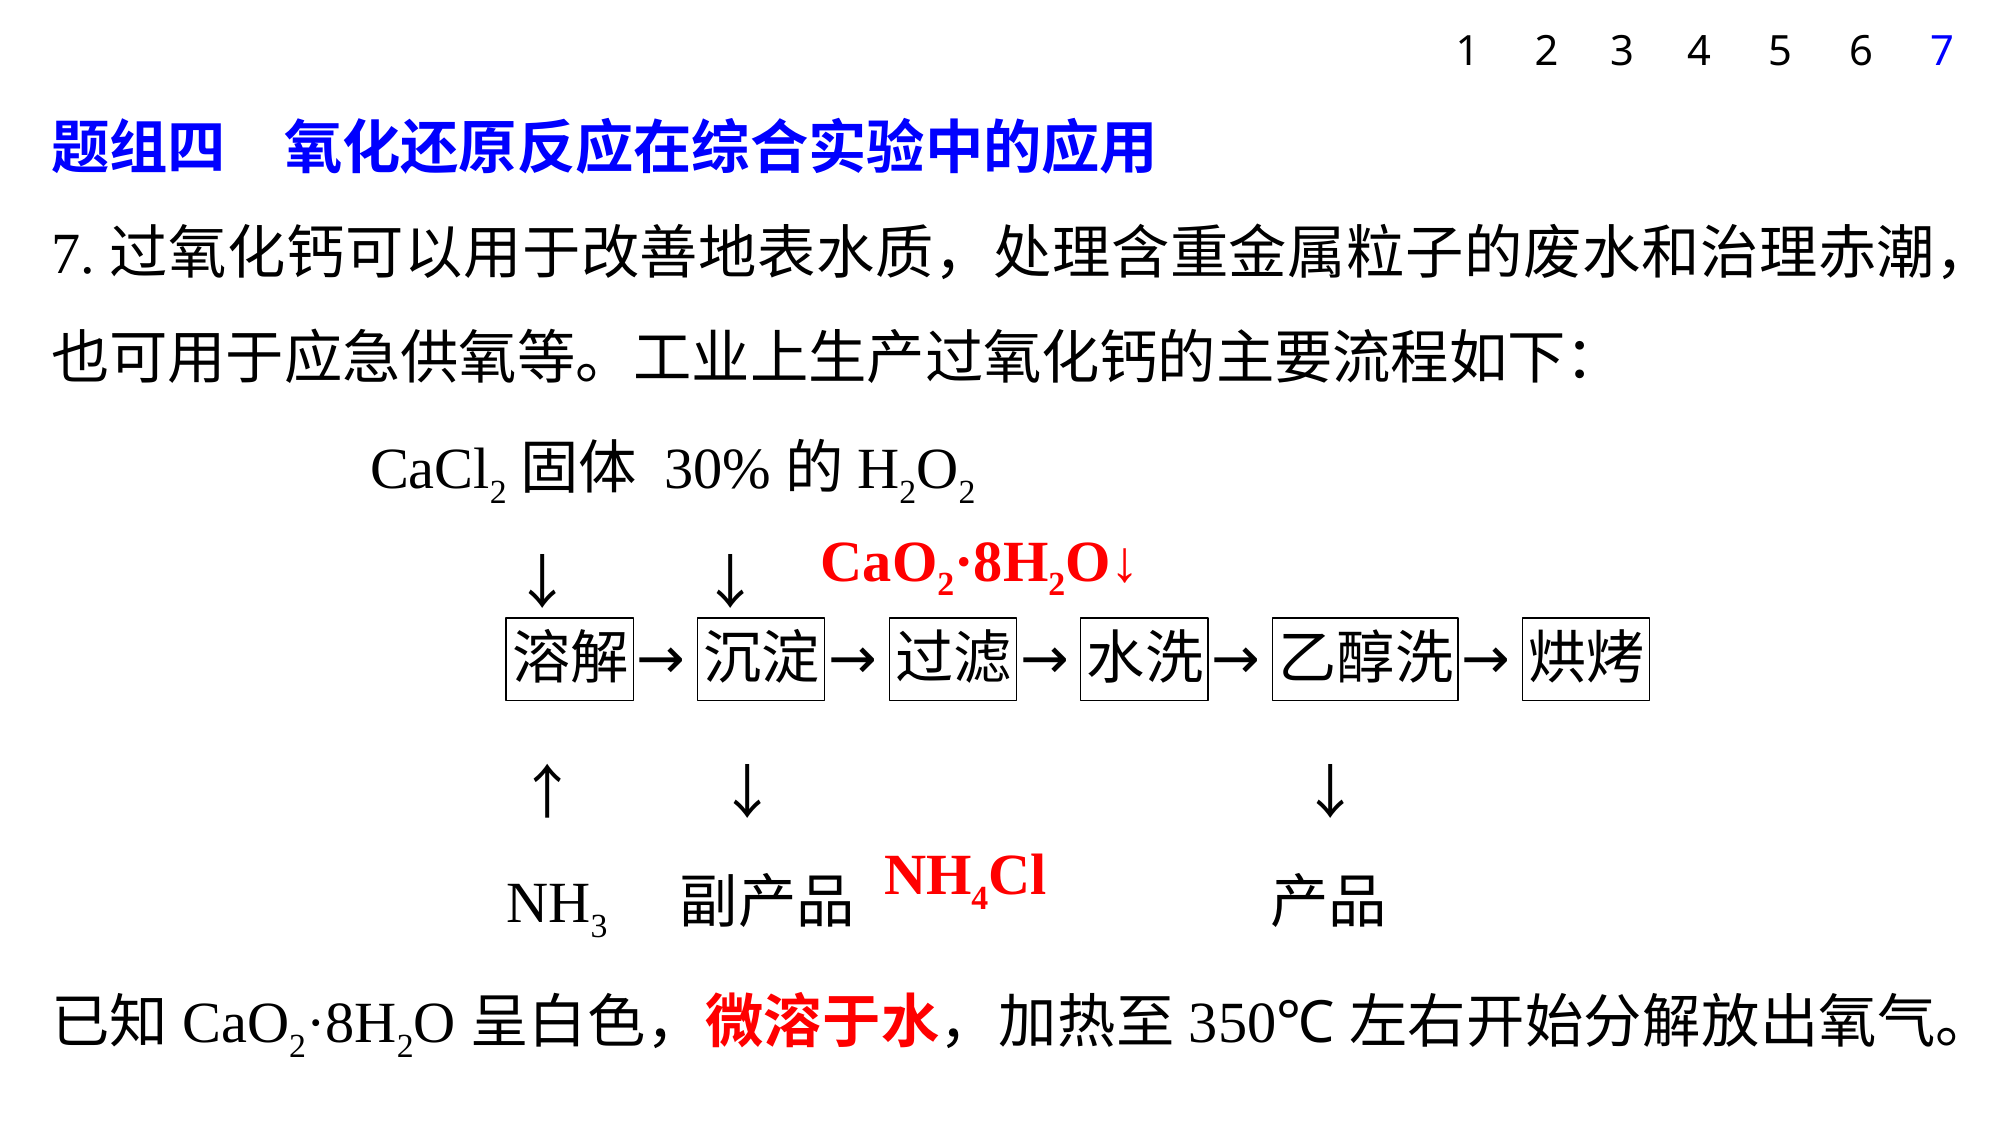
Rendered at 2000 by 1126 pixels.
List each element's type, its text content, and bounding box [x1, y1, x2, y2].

text_box 7 [1909, 1, 1975, 97]
text_box 4 [1666, 1, 1732, 97]
text_box 5 [1747, 1, 1813, 97]
text_box 2 [1516, 1, 1578, 97]
text_box 题组四 氧化还原反应在综合实验中的应用 7.过氧化钙可以用于改善地表水质，处理含重金属粒子的废水和治理赤潮，也可用于应急供氧等。工业上生产过氧化钙的主要流程如下： CaCl2固体 30%的H2O2 ↓ ↓ ↑ ↓ ↓ NH3 副产品 产品 已知CaO2·8H2O呈白色，微溶于水，加热至350℃左右开始分解放出氧气。 [31, 65, 1956, 1074]
text_box NH4Cl [869, 828, 1062, 924]
text_box CaO2·8H2O↓ [805, 515, 1155, 608]
text_box 3 [1593, 1, 1651, 97]
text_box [503, 610, 1716, 768]
text_box 6 [1828, 1, 1894, 97]
text_box 1 [1434, 1, 1501, 97]
